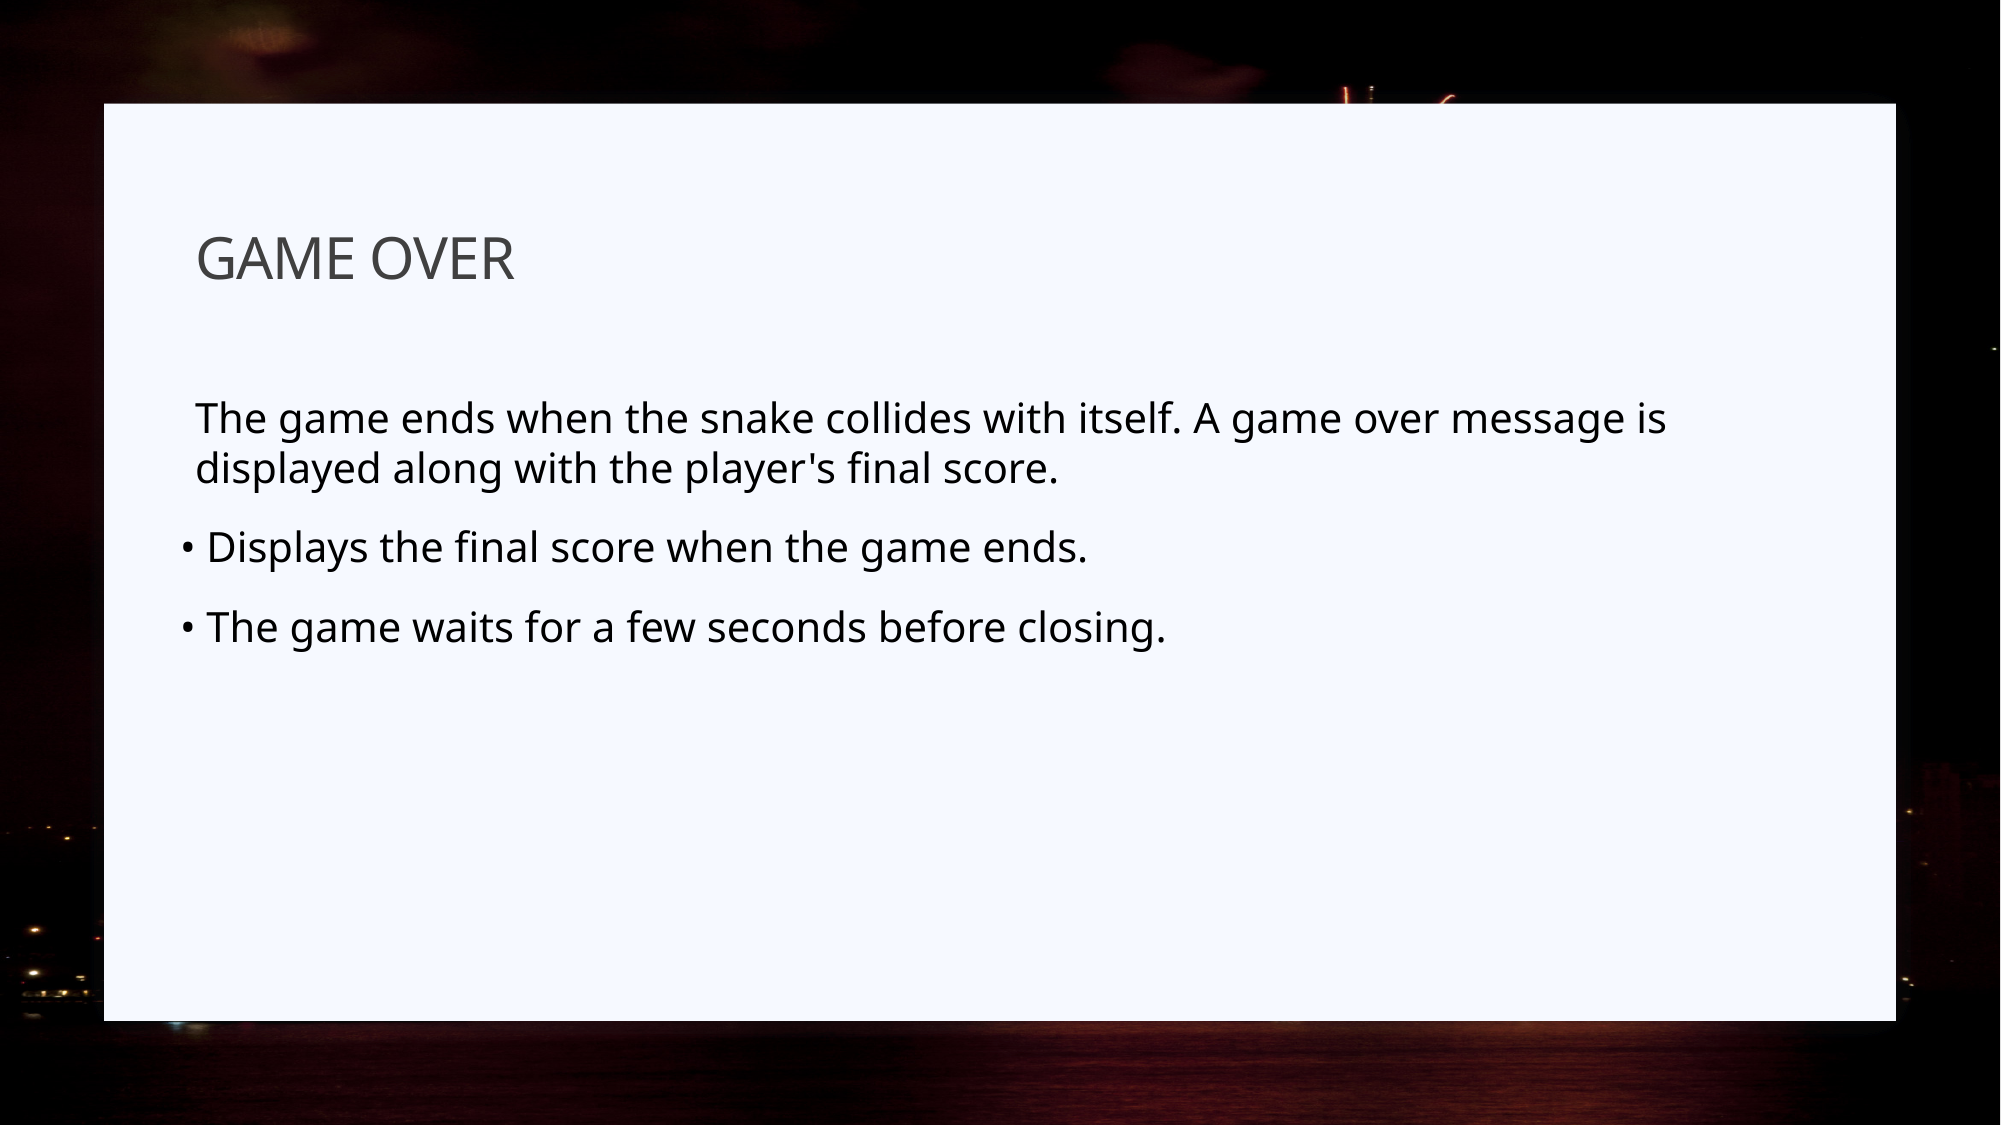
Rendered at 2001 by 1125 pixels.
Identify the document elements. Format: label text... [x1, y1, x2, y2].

title Game Over [180, 154, 1830, 367]
list The game ends when the snake collides with itself. A game over message is displayed along with the player's final score. • Displays the final score when the game ends. • The game waits for a few seconds before closing. [180, 384, 1830, 1002]
picture [0, 0, 2001, 1125]
